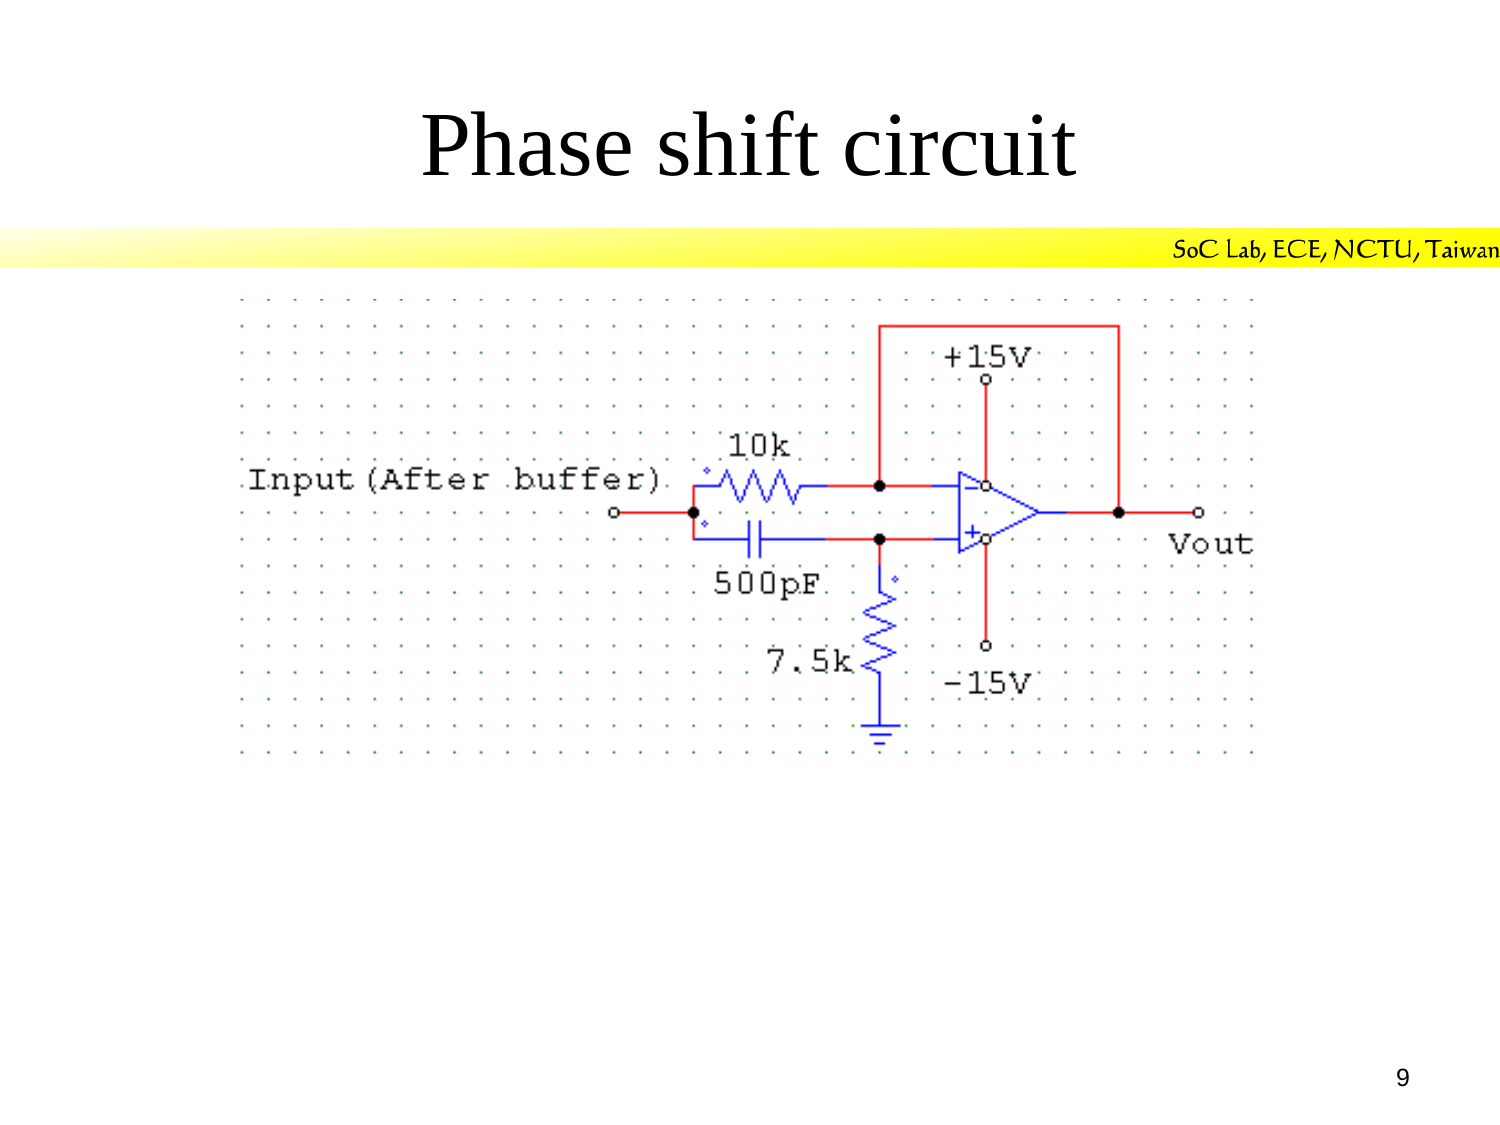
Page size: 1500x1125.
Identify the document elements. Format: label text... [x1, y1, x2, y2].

title Phase shift circuit [74, 44, 1424, 233]
slide_number 9 [1074, 1023, 1426, 1100]
picture [0, 228, 1500, 267]
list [237, 299, 1272, 763]
